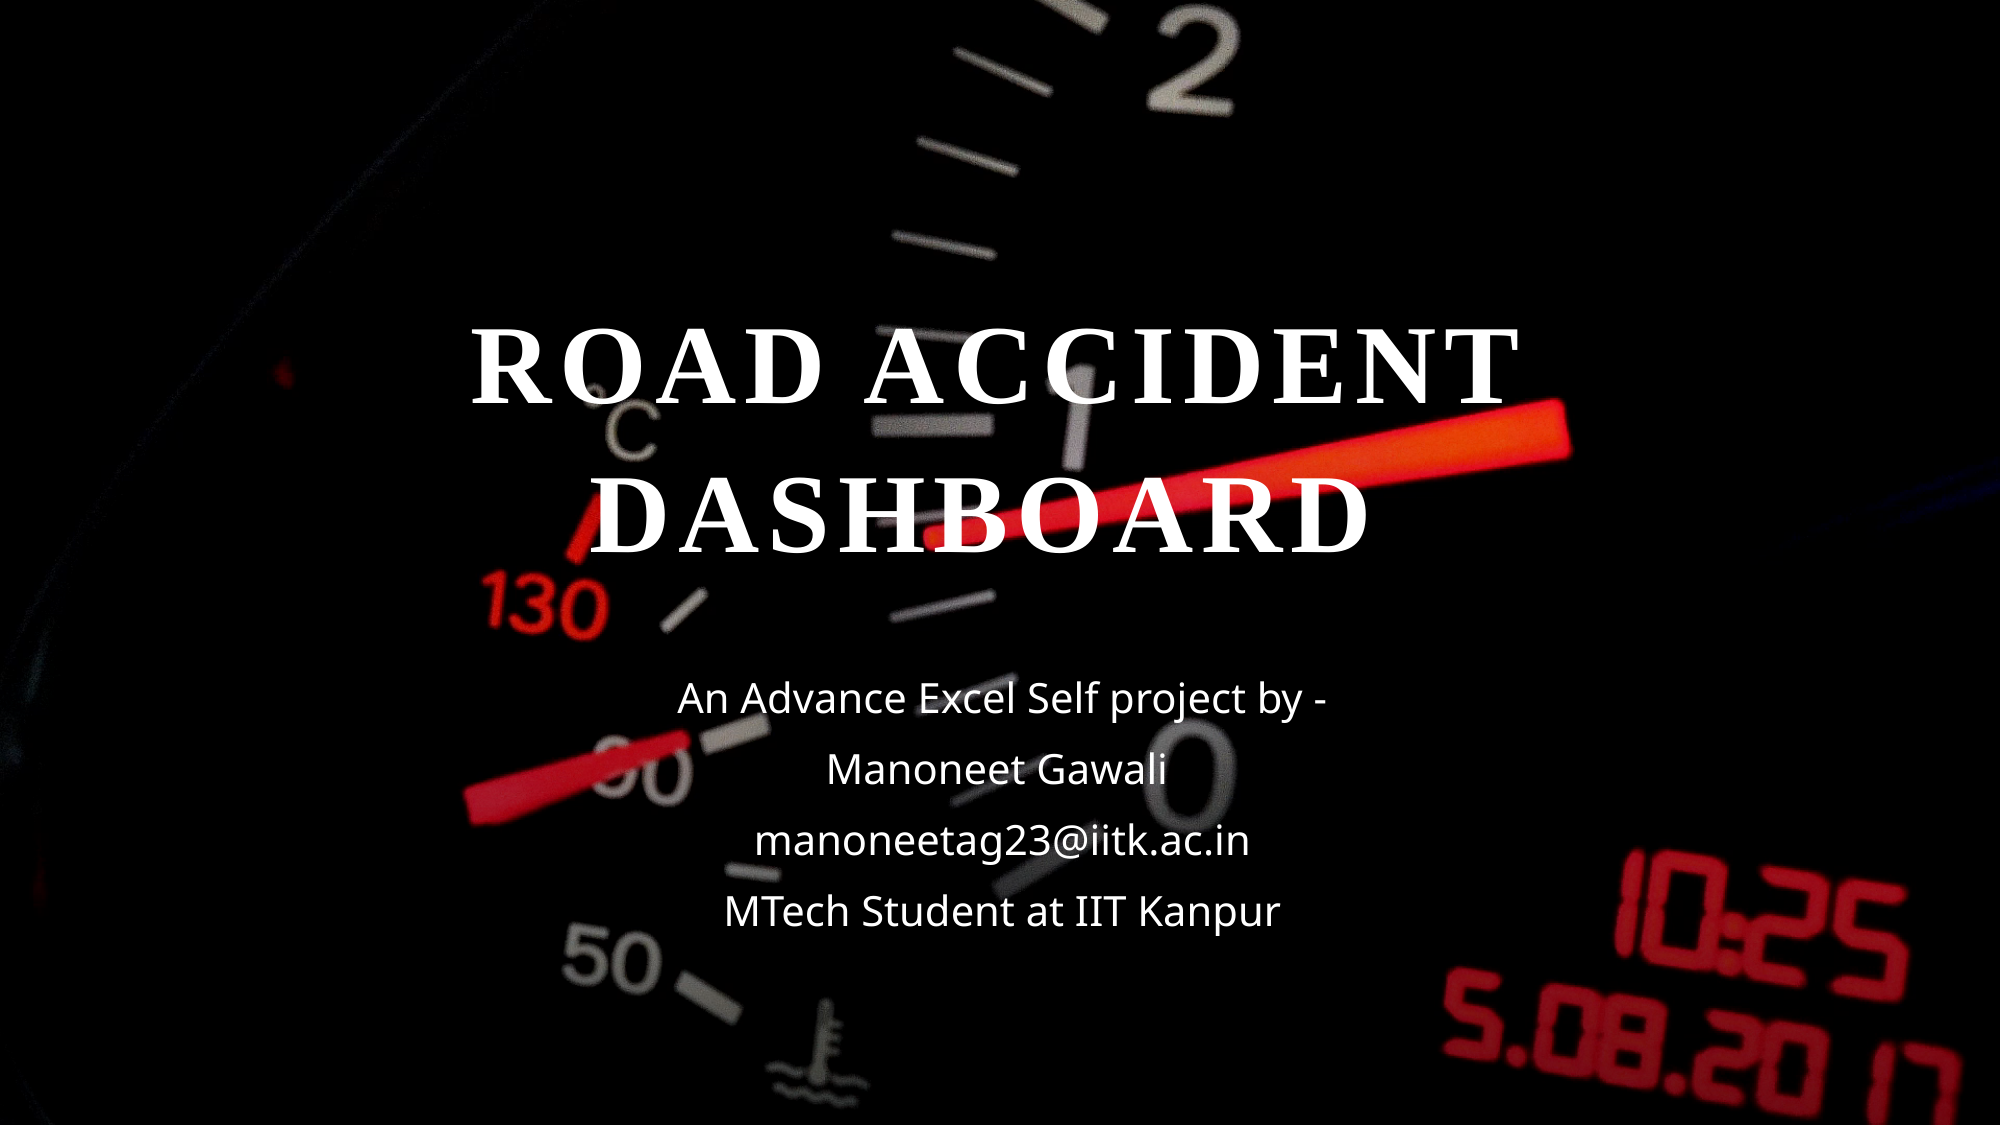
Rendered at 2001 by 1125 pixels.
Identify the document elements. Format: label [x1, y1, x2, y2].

text_box [0, 0, 2000, 1125]
